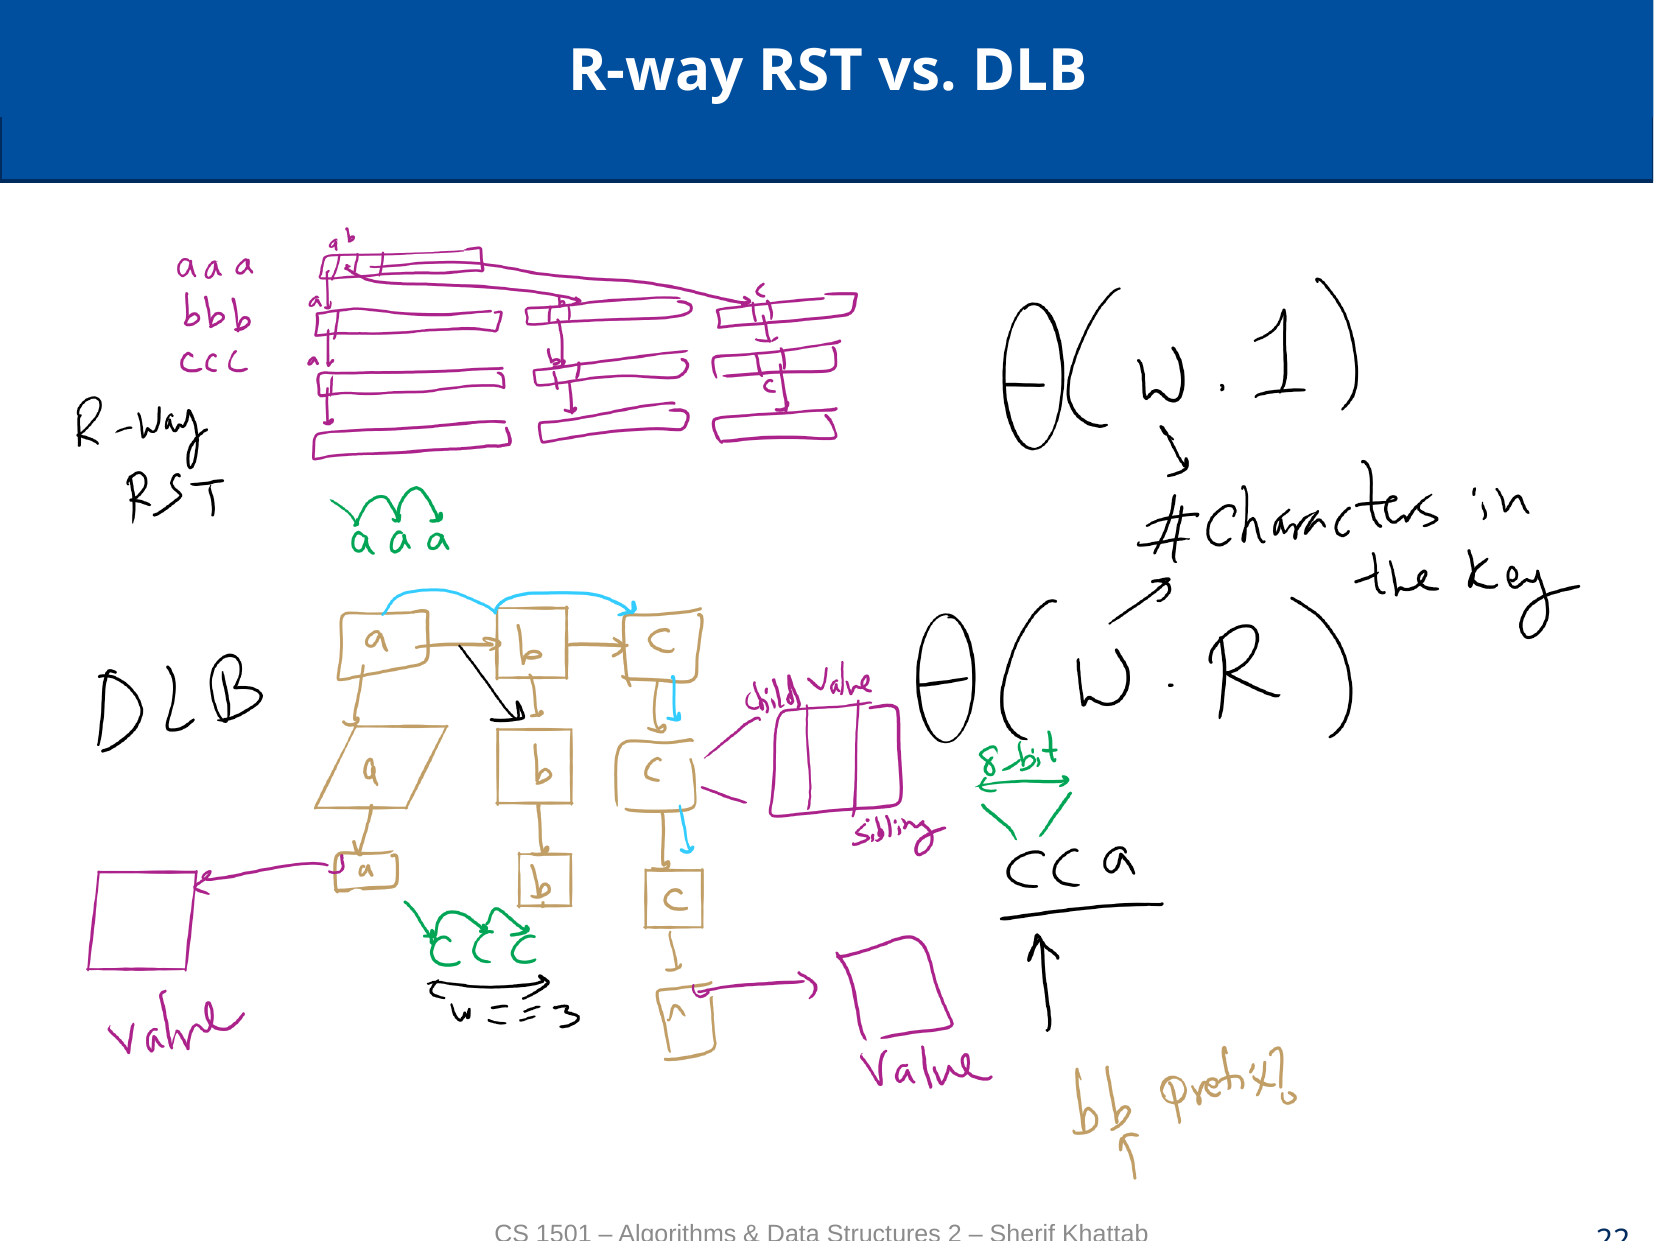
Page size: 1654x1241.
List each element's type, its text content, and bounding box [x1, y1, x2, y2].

title R-way RST vs. DLB [0, 0, 1654, 118]
slide_number 22 [1586, 1199, 1646, 1241]
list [67, 218, 1589, 1233]
